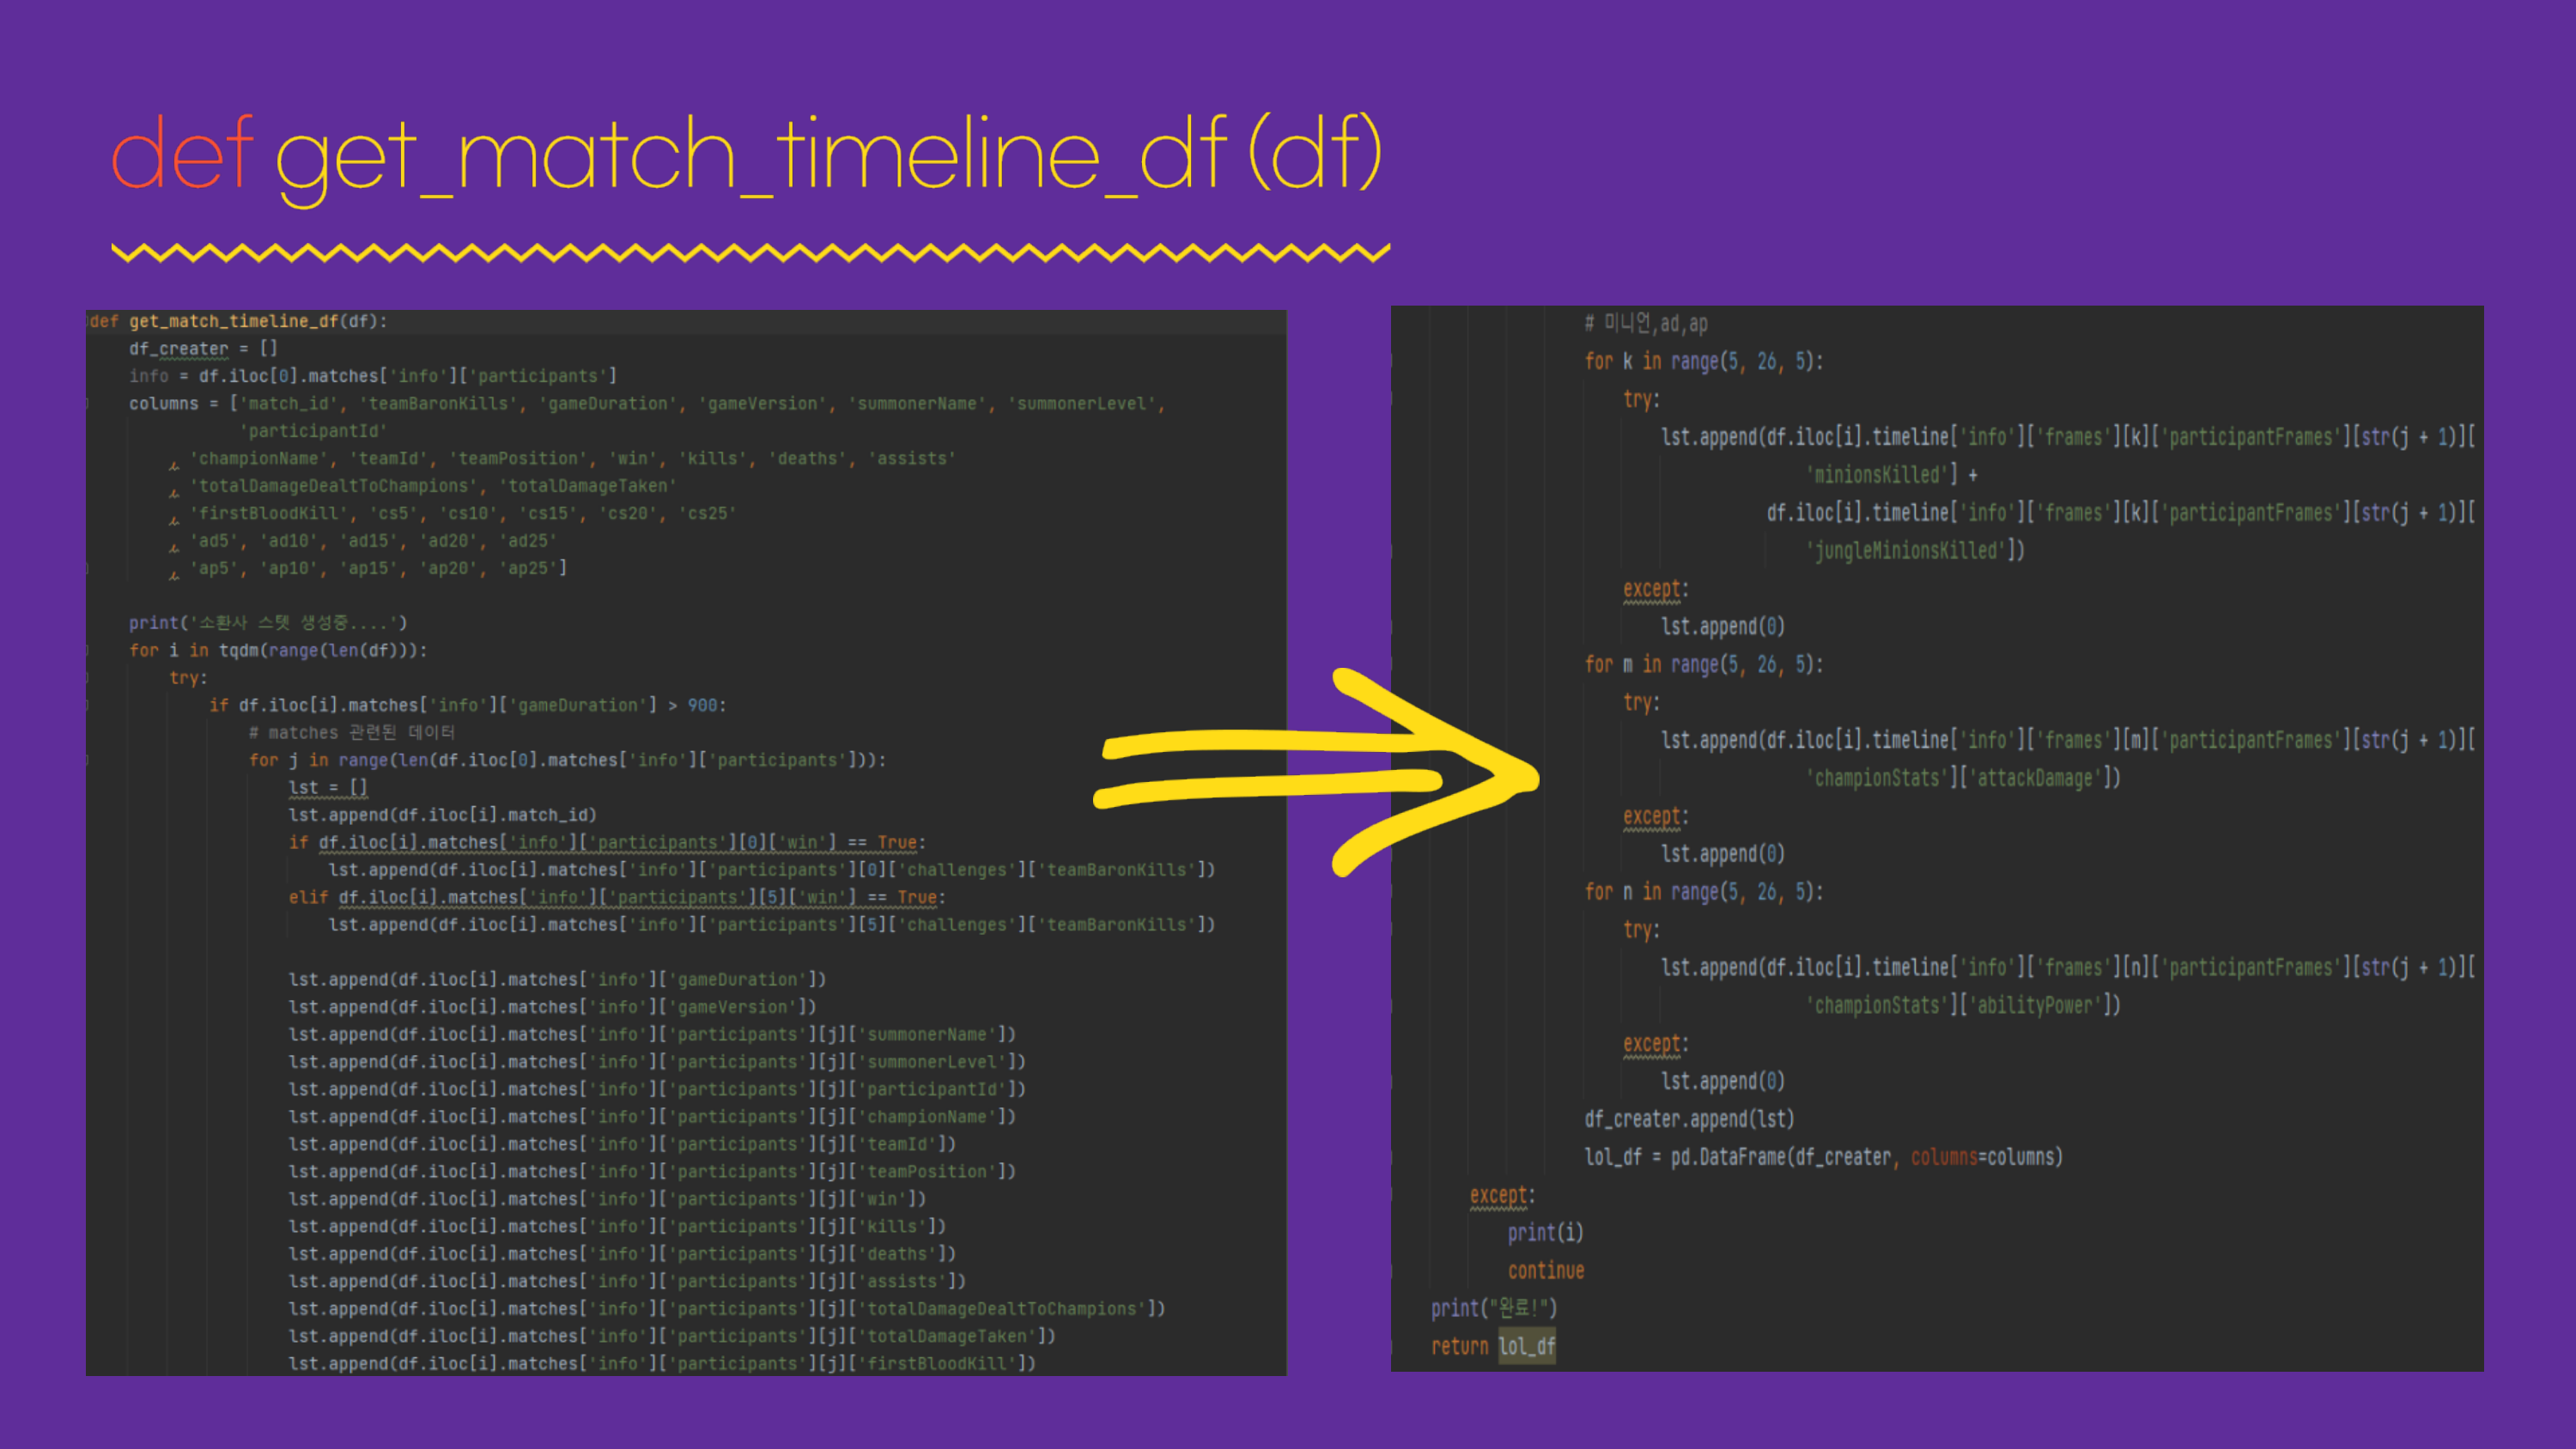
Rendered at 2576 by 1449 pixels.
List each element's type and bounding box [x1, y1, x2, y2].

text_box [1391, 306, 2484, 1372]
text_box [1093, 667, 1540, 877]
text_box [112, 243, 1393, 264]
picture [96, 87, 1428, 252]
text_box [86, 310, 1289, 1376]
